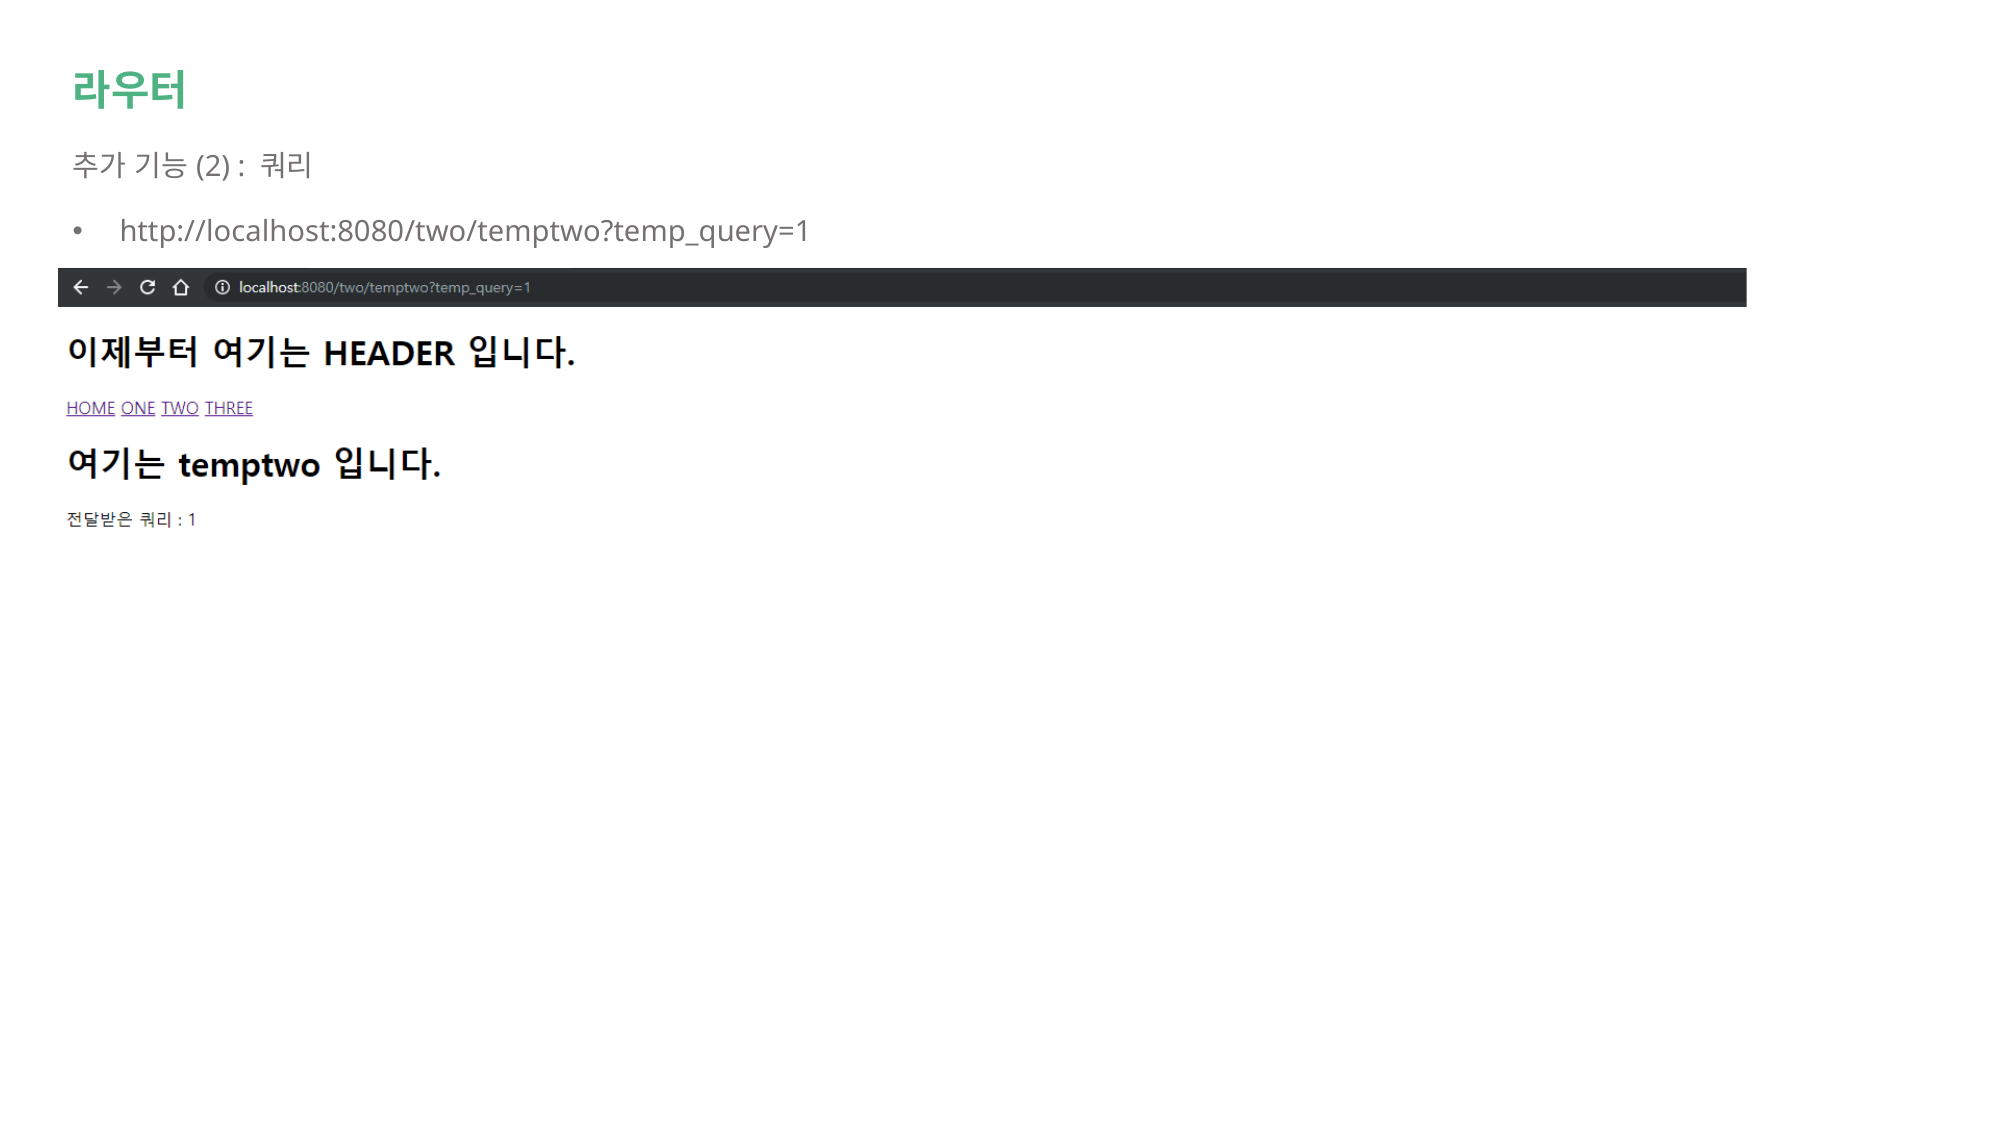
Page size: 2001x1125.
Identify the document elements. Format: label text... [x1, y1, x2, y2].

text_box 추가 기능(2) : 쿼리 [58, 122, 1515, 190]
text_box 라우터 [58, 56, 258, 122]
text_box http://localhost:8080/two/temptwo?temp_query=1 [58, 187, 890, 255]
picture [58, 268, 1747, 564]
